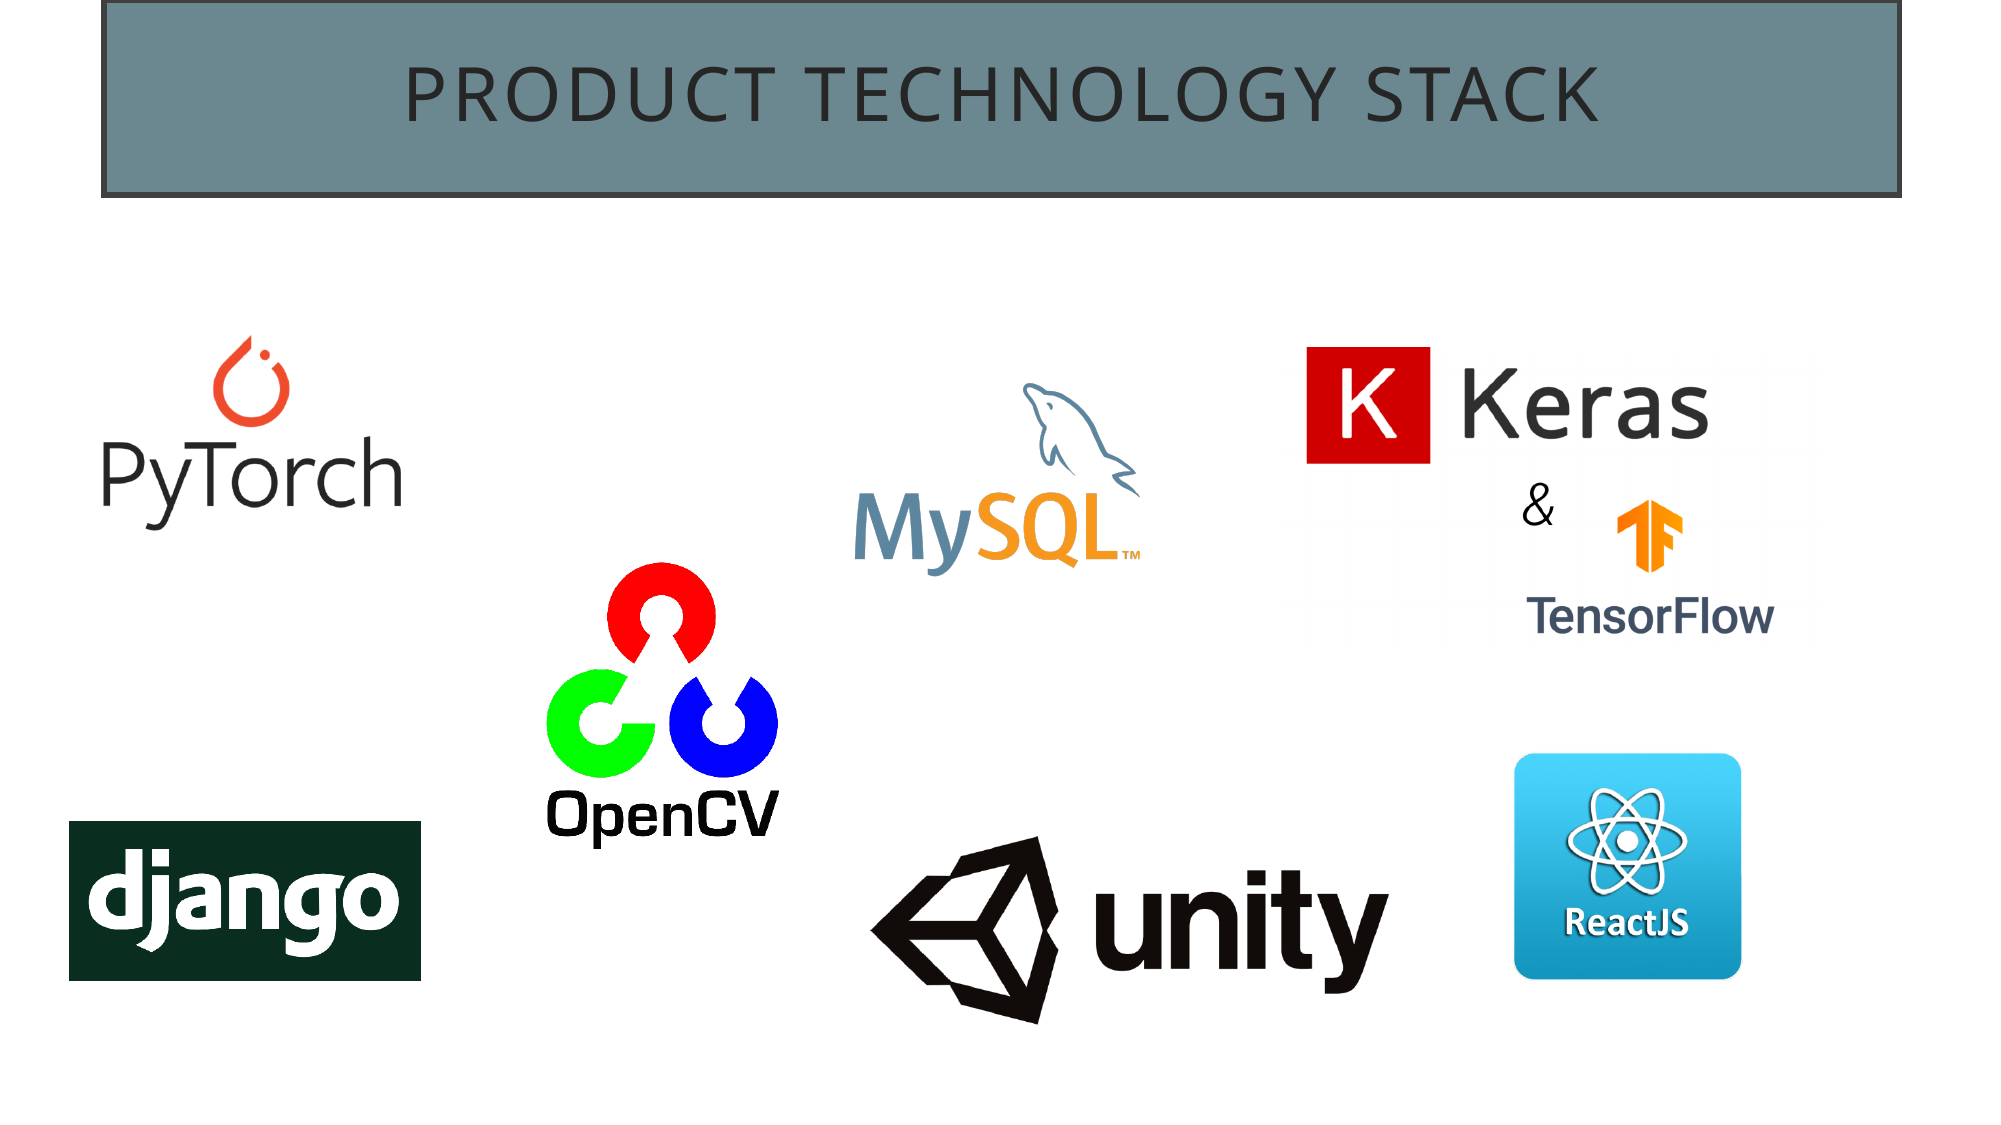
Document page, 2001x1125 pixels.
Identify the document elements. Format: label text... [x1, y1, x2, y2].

picture [870, 836, 1389, 1025]
picture [545, 562, 779, 850]
title Product Technology Stack [101, 0, 1902, 198]
picture [69, 821, 421, 981]
picture [98, 332, 405, 532]
picture [799, 332, 1205, 613]
picture [1277, 347, 1822, 651]
picture [1512, 751, 1743, 982]
